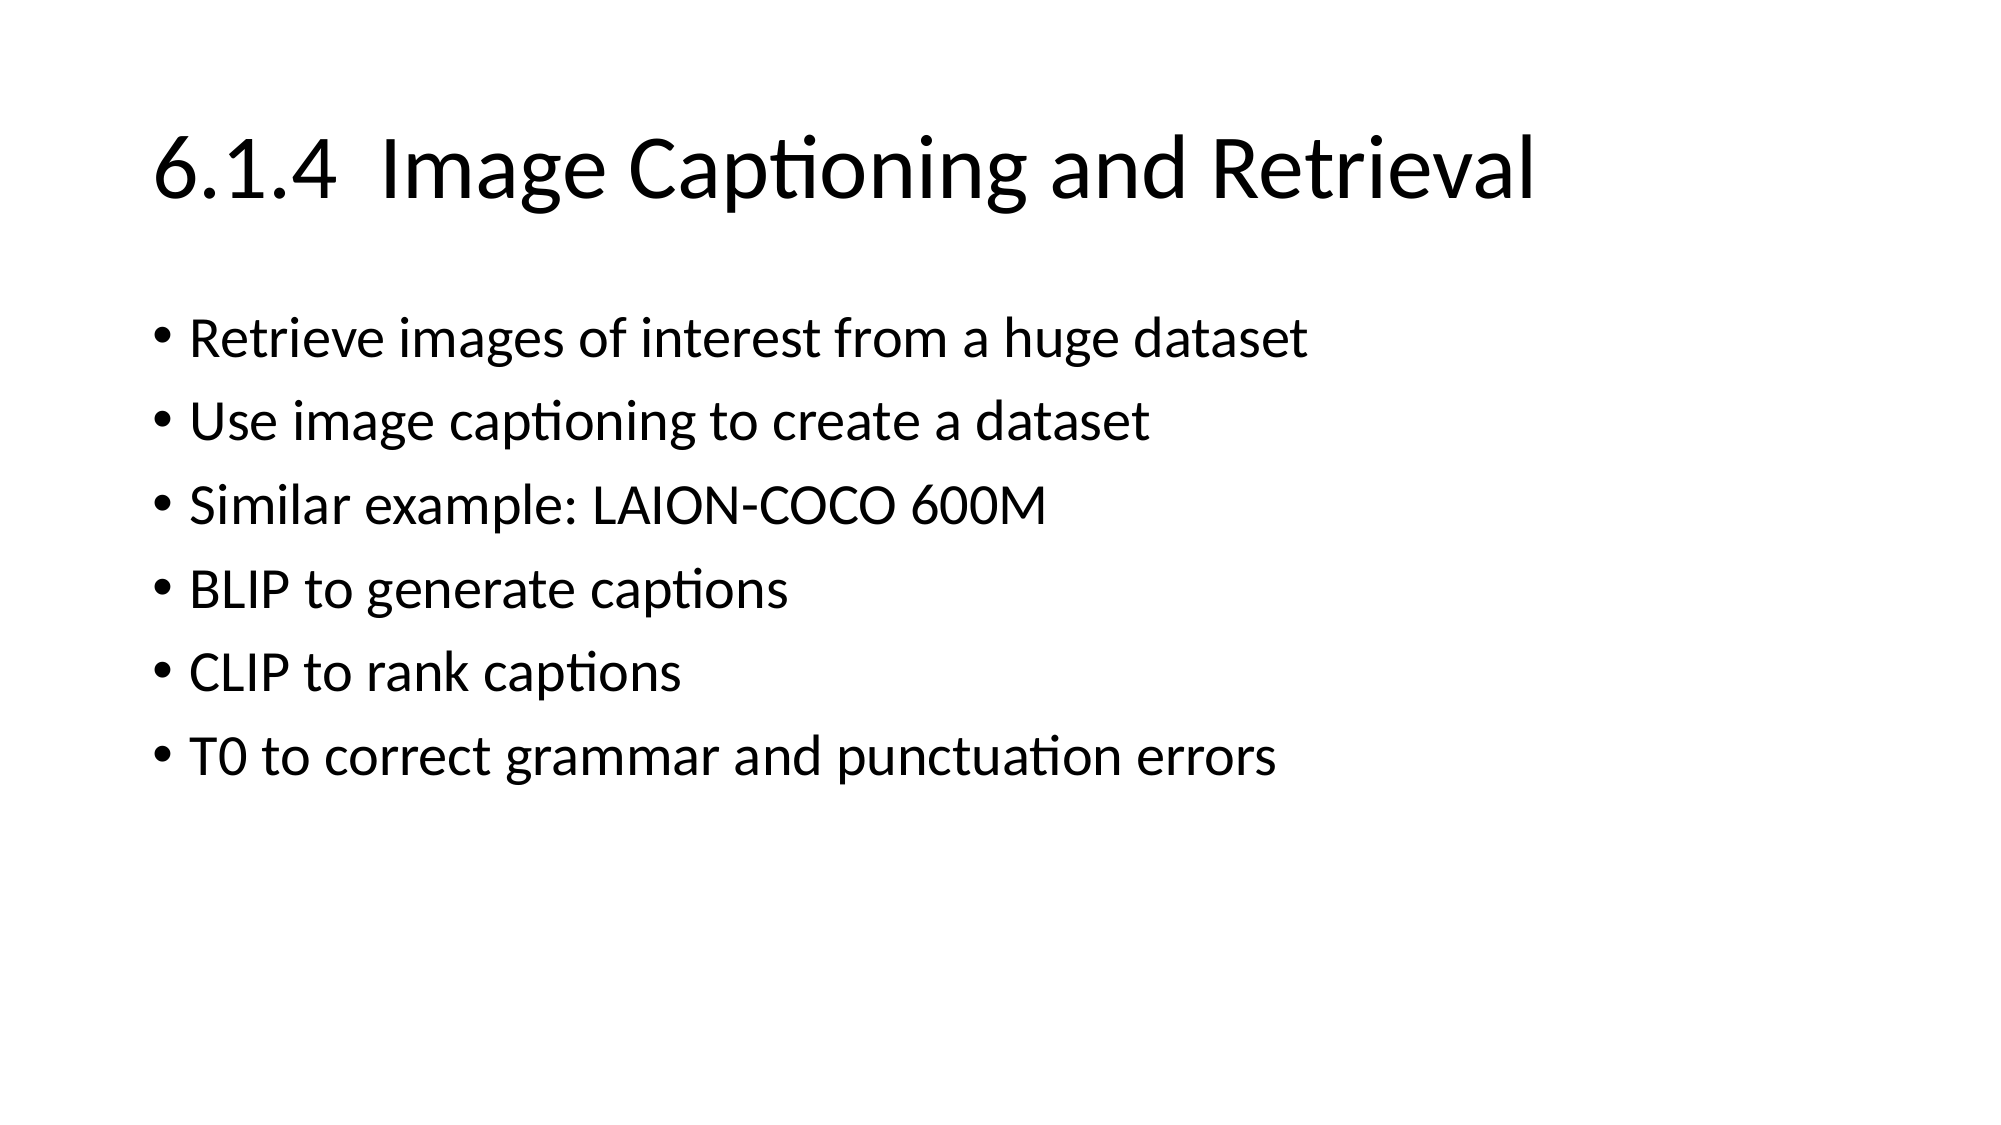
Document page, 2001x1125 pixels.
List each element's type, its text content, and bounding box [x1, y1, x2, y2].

list Retrieve images of interest from a huge dataset Use image captioning to create a dataset Similar example: LAION-COCO 600M BLIP to generate captions CLIP to rank captions T0 to correct grammar and punctuation errors [137, 299, 1863, 1014]
title 6.1.4 Image Captioning and Retrieval [137, 59, 1863, 278]
